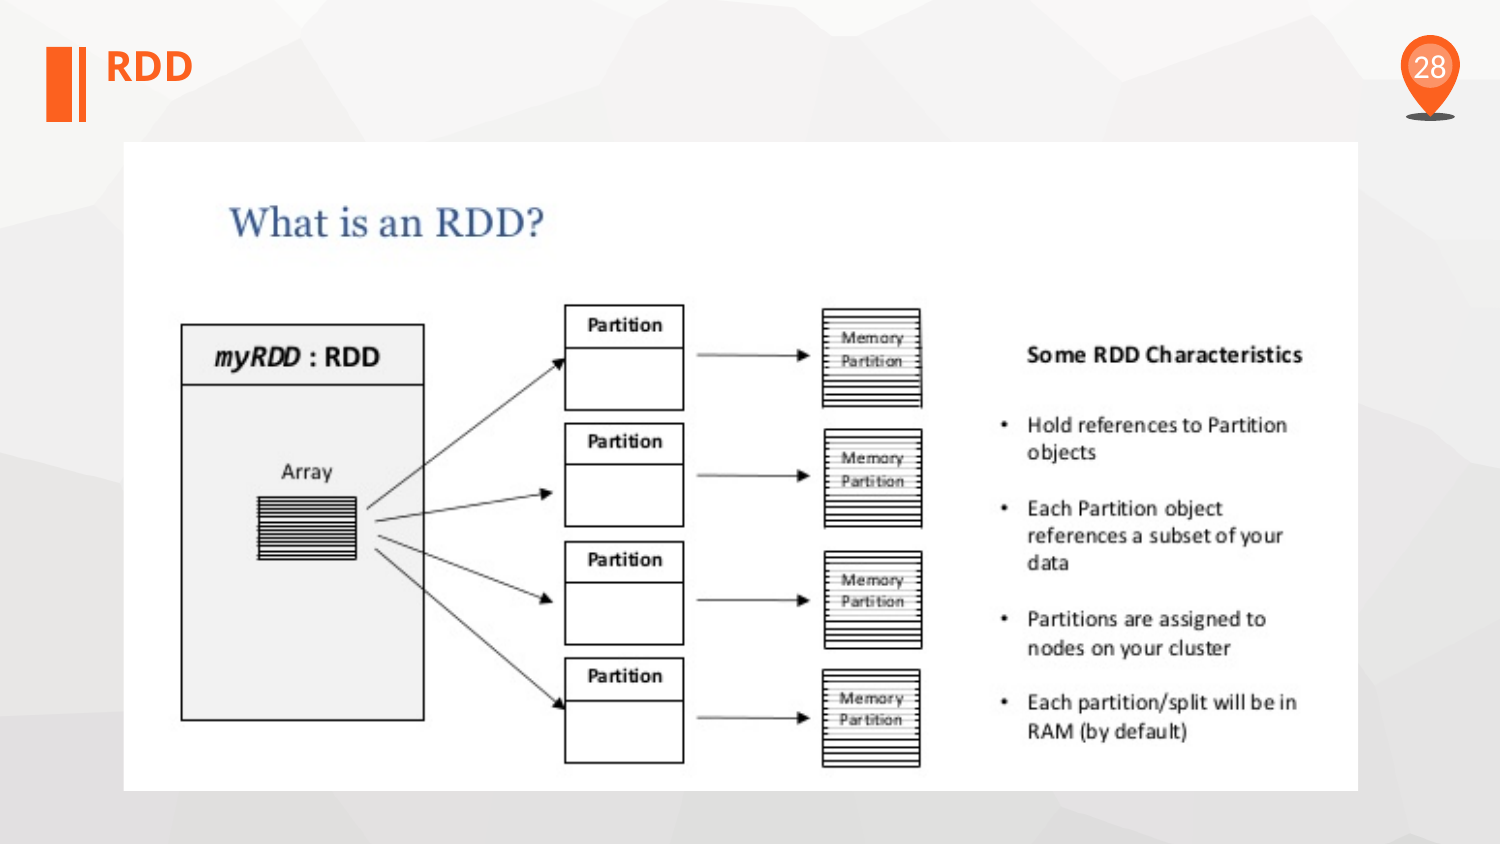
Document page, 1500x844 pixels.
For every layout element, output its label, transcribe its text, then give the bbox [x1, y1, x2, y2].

text_box RDD [89, 32, 210, 97]
text_box [44, 45, 74, 124]
picture [0, 0, 1500, 844]
slide_number 28 [1254, 42, 1500, 88]
